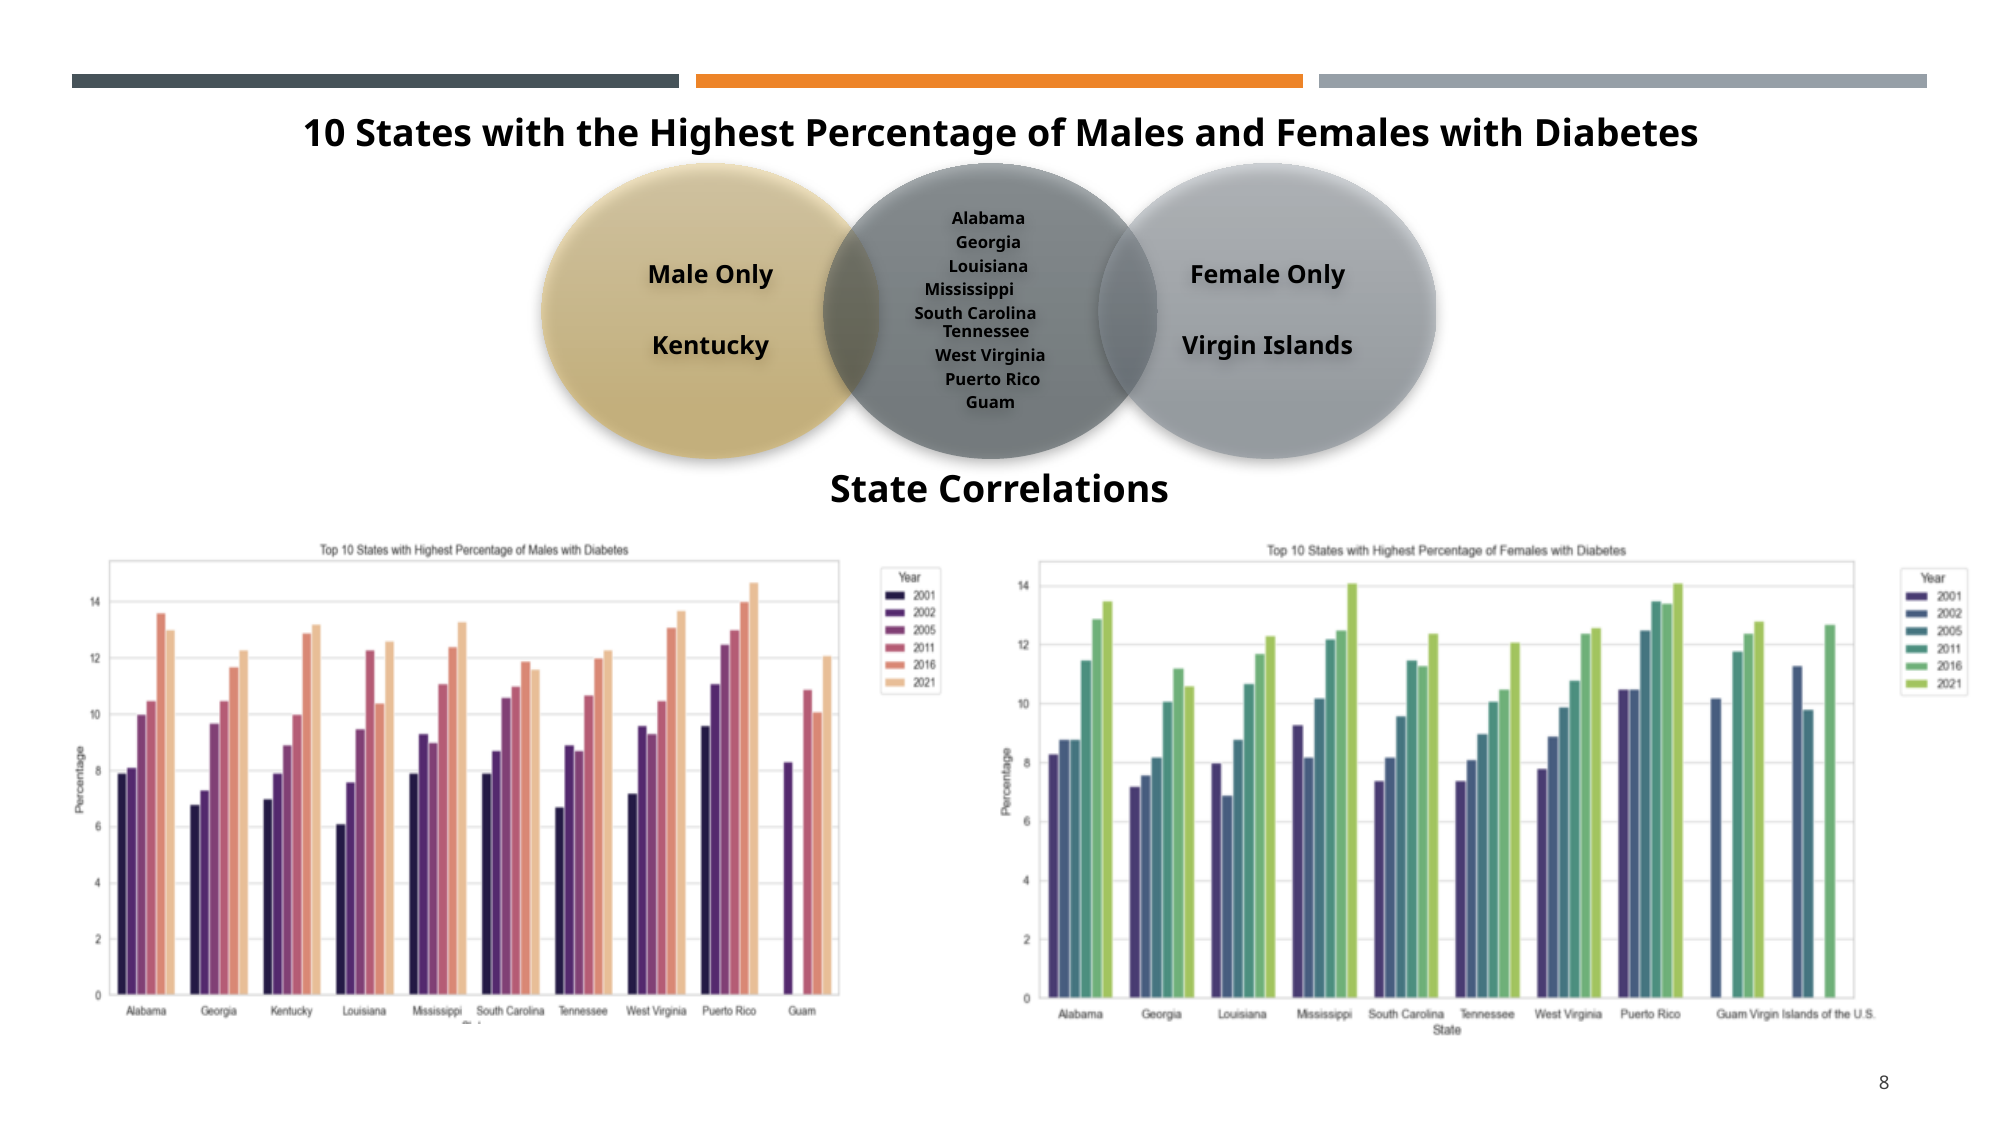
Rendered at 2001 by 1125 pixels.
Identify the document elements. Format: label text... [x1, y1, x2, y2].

picture [47, 535, 944, 1024]
text_box 10 States with the Highest Percentage of Males and Females with Diabetes [76, 101, 1928, 207]
picture [968, 535, 1981, 1055]
text_box State Correlations [74, 457, 1926, 563]
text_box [541, 162, 1438, 460]
slide_number 8 [1732, 1063, 1905, 1114]
